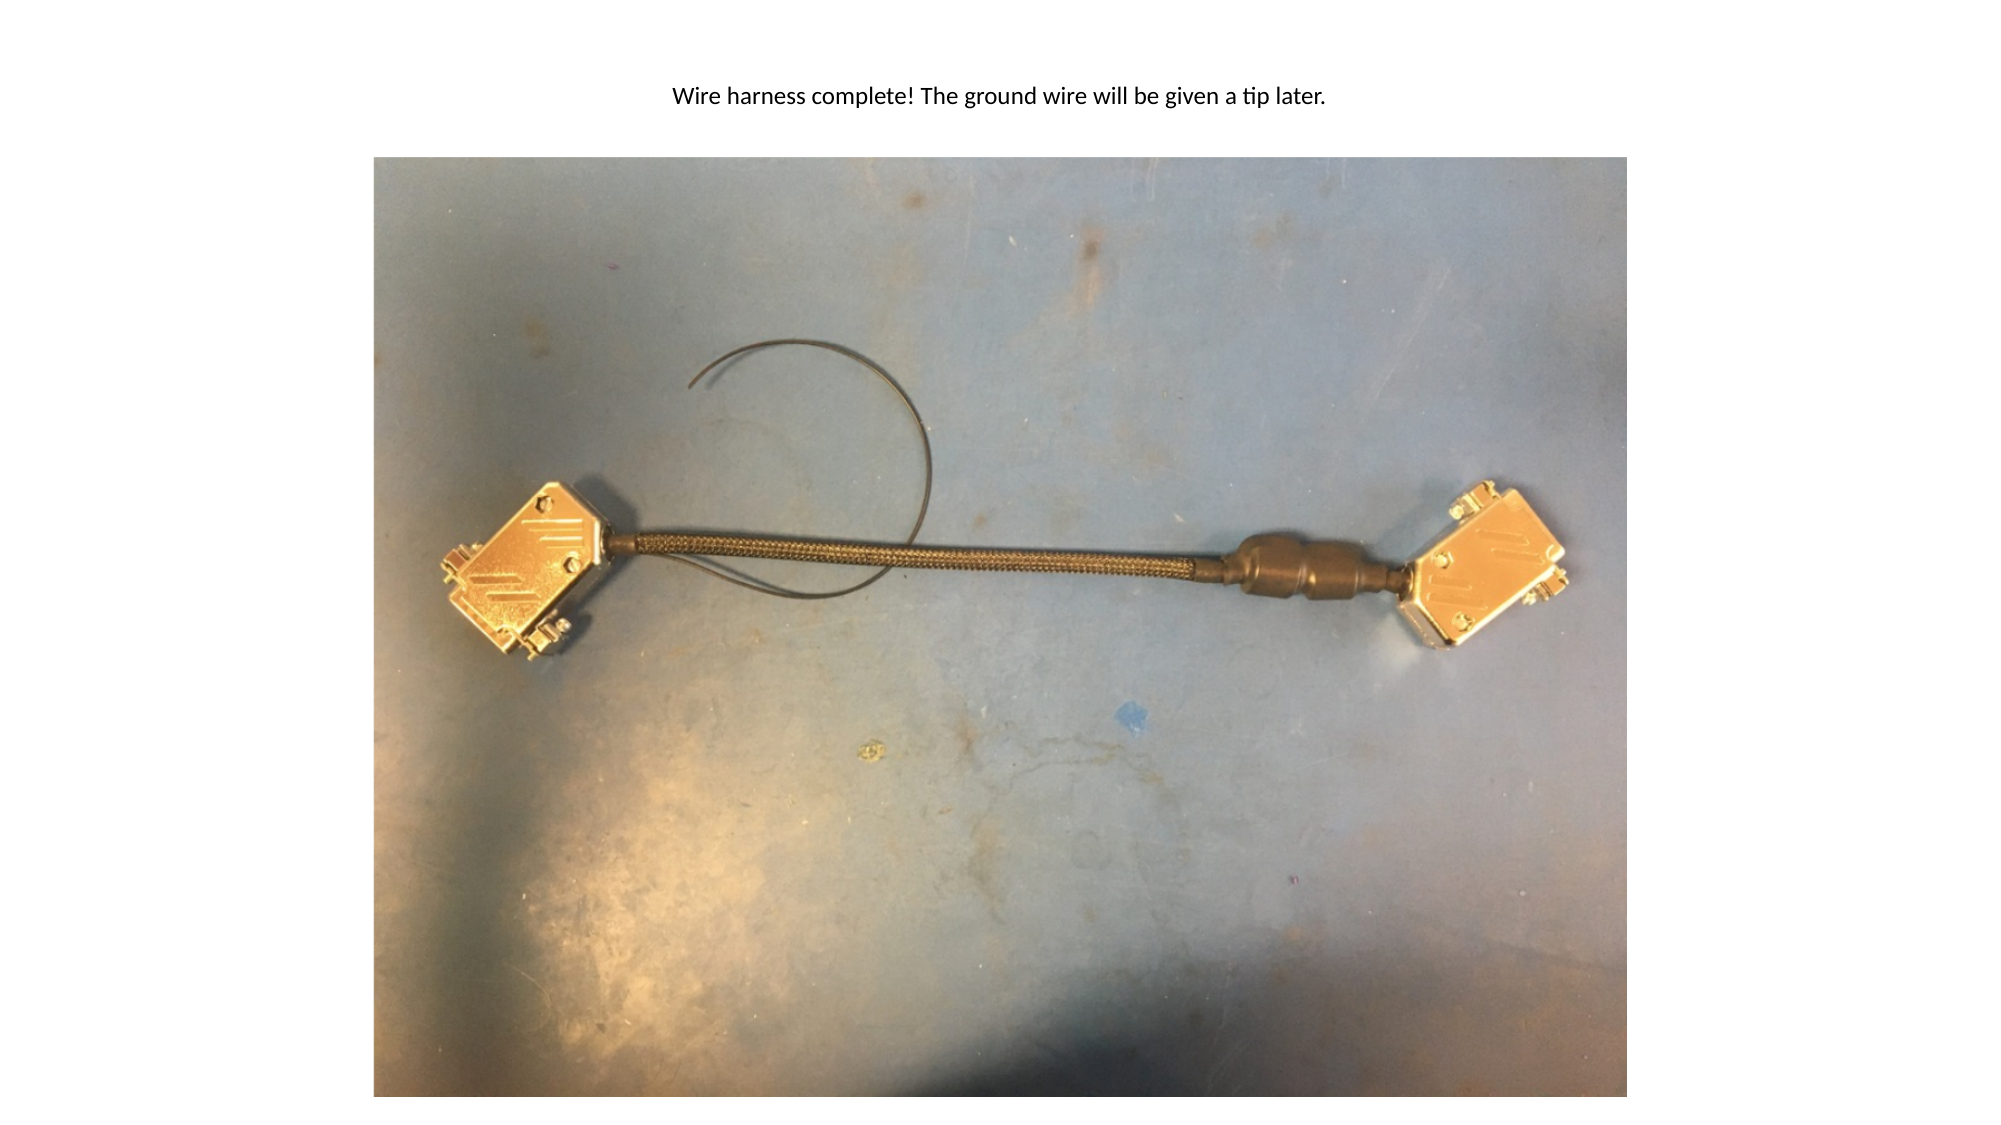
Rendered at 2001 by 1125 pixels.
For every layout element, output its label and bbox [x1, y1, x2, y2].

picture [375, 0, 1626, 1125]
